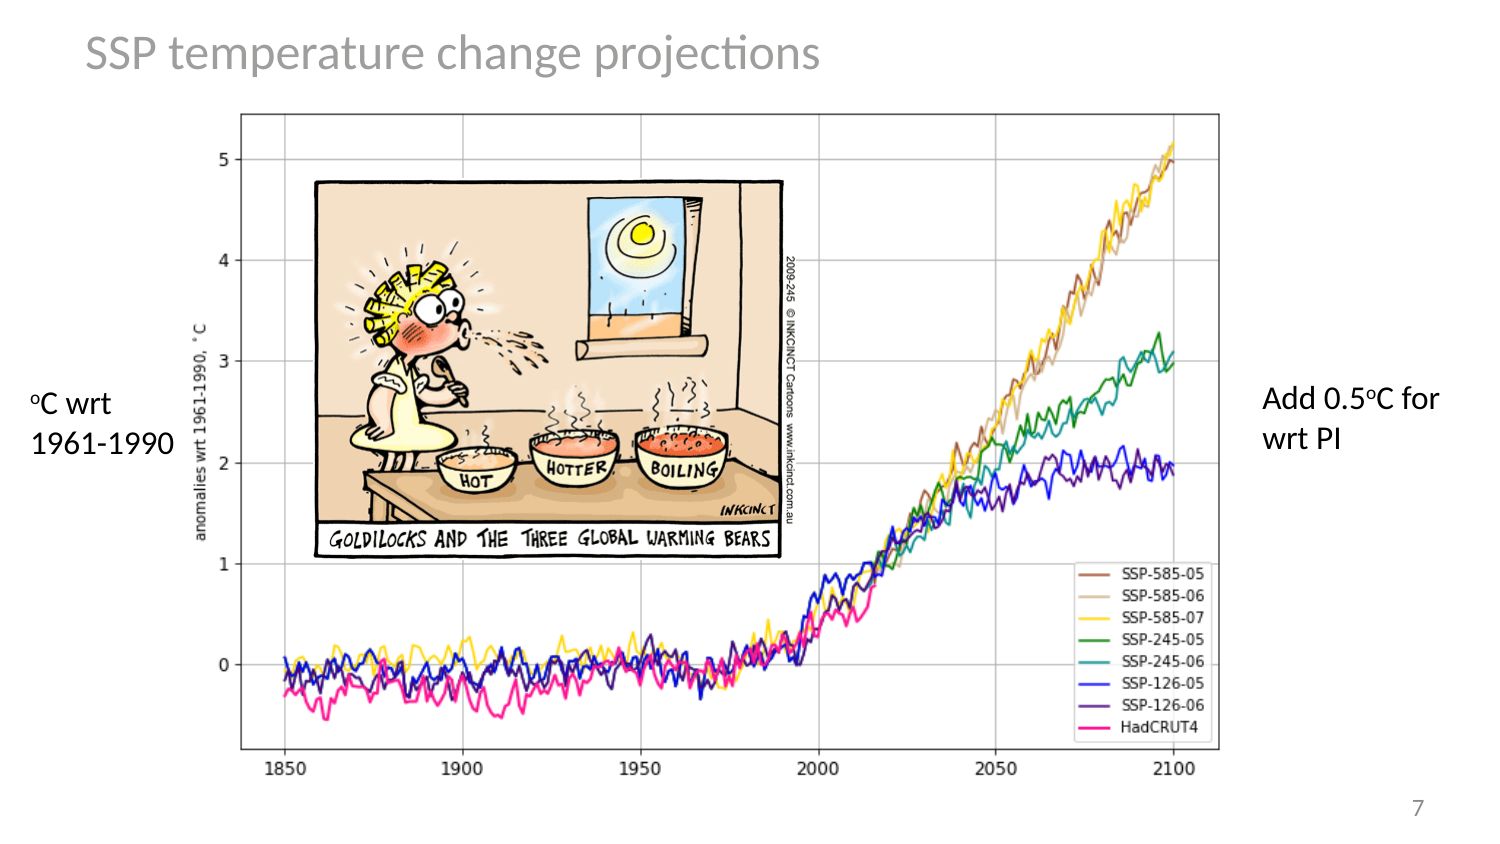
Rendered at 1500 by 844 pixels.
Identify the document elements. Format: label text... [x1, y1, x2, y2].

text_box Add 0.5oC for wrt PI [1247, 368, 1485, 464]
text_box SSP temperature change projections [70, 11, 1174, 87]
picture [177, 109, 1240, 803]
footer 7 [1396, 784, 1489, 830]
text_box oC wrt 1961-1990 [15, 373, 177, 469]
